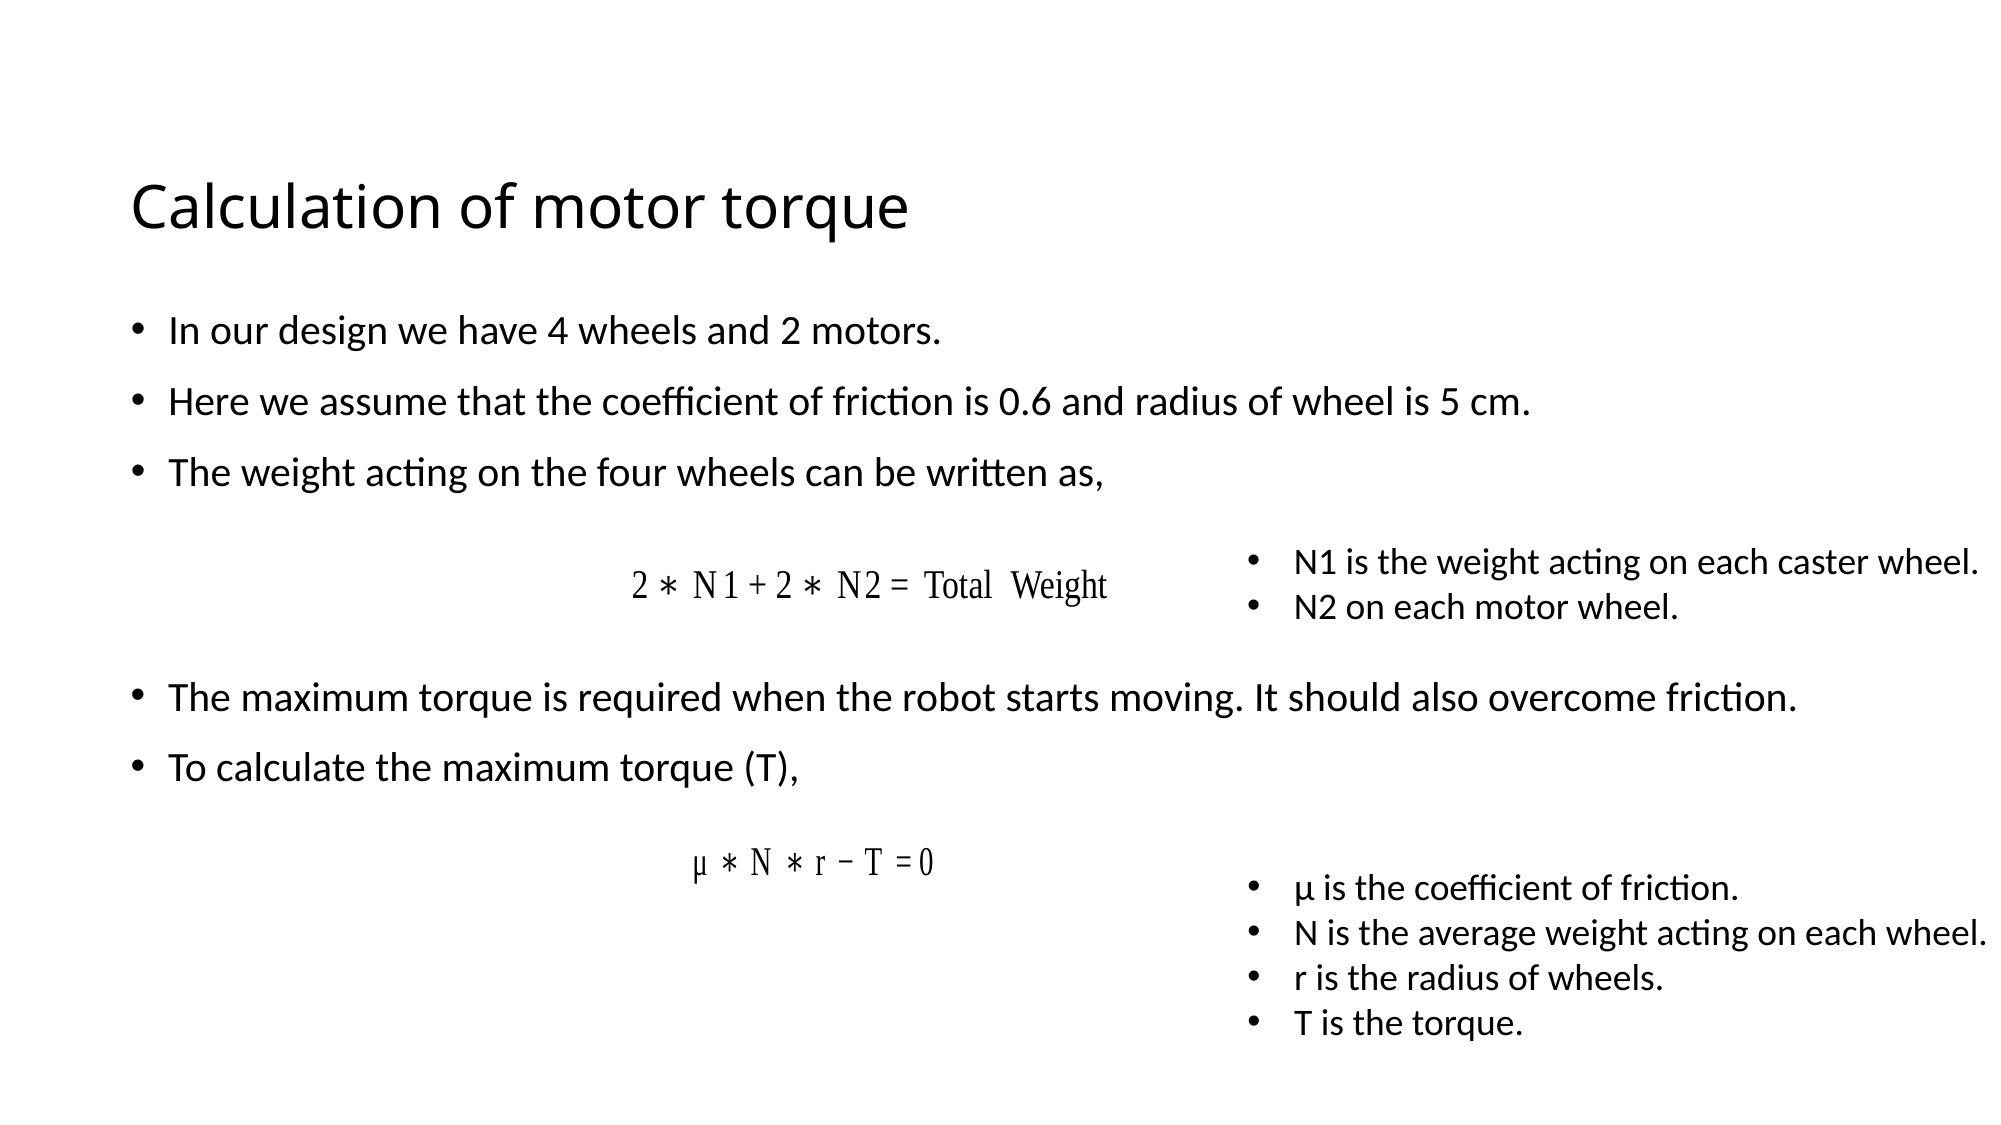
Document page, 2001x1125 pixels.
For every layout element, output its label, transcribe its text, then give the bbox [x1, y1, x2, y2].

text_box μ is the coefficient of friction. N is the average weight acting on each wheel. r is the radius of wheels. T is the torque. [1232, 855, 2000, 1051]
text_box The maximum torque is required when the robot starts moving. It should also overcome friction. To calculate the maximum torque (T), [115, 661, 1841, 809]
list In our design we have 4 wheels and 2 motors. Here we assume that the coefficient of friction is 0.6 and radius of wheel is 5 cm. The weight acting on the four wheels can be written as, [115, 295, 1841, 509]
title Calculation of motor torque [115, 168, 1470, 338]
text_box N1 is the weight acting on each caster wheel. N2 on each motor wheel. [1232, 529, 1996, 635]
